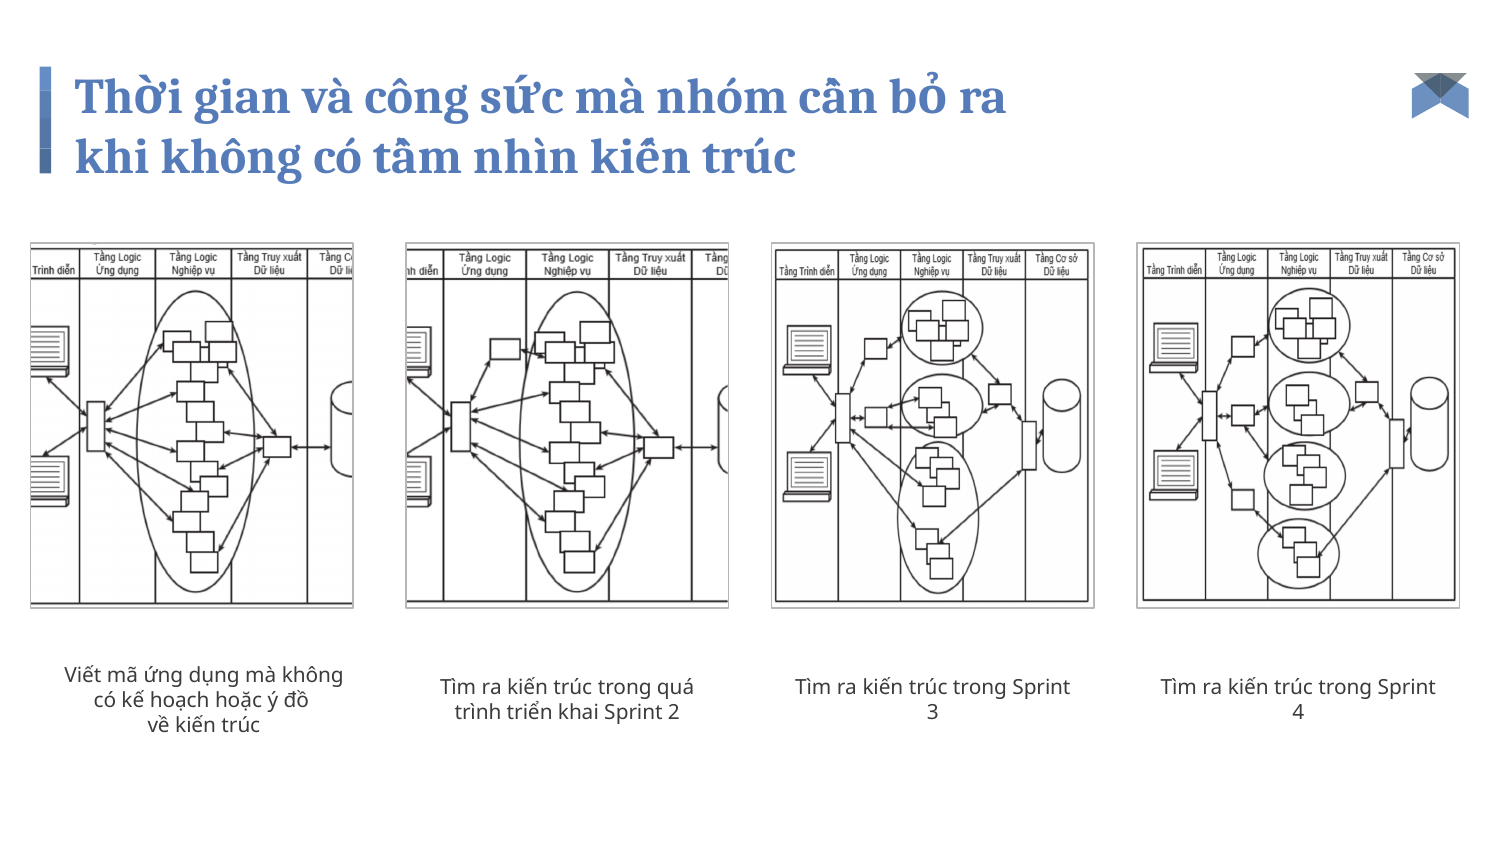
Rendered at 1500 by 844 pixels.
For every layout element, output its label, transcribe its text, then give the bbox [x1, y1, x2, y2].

picture [771, 243, 1094, 608]
text_box Viết mã ứng dụng mà không có kế hoạch hoặc ý đồ về kiến trúc [43, 660, 365, 738]
picture [1137, 243, 1460, 608]
picture [406, 243, 728, 608]
text_box Tìm ra kiến trúc trong Sprint 3 [772, 660, 1094, 738]
text_box Tìm ra kiến trúc trong quá trình triển khai Sprint 2 [406, 660, 728, 738]
title Thời gian và công sức mà nhóm cần bỏ ra khi không có tầm nhìn kiến trúc [59, 48, 1197, 143]
text_box Tìm ra kiến trúc trong Sprint 4 [1137, 660, 1459, 738]
picture [30, 243, 353, 608]
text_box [1417, 67, 1464, 125]
